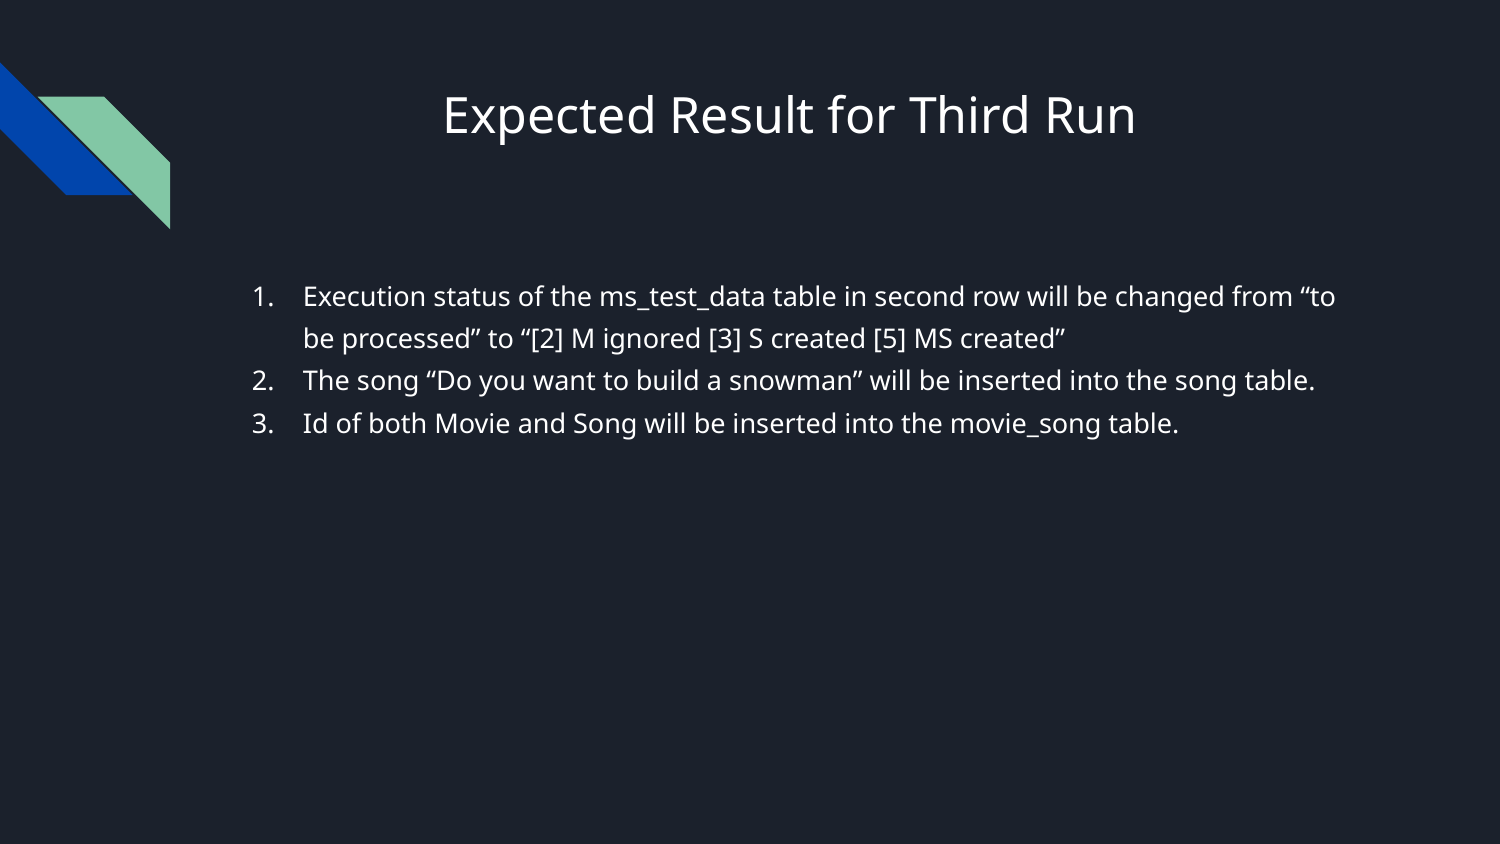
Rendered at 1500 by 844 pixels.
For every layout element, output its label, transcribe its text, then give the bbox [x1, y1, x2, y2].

title Expected Result for Third Run [212, 64, 1368, 215]
list Execution status of the ms_test_data table in second row will be changed from “to be processed” to “[2] M ignored [3] S created [5] MS created” The song “Do you want to build a snowman” will be inserted into the song table. Id of both Movie and Song will be inserted into the movie_song table. [212, 257, 1368, 735]
